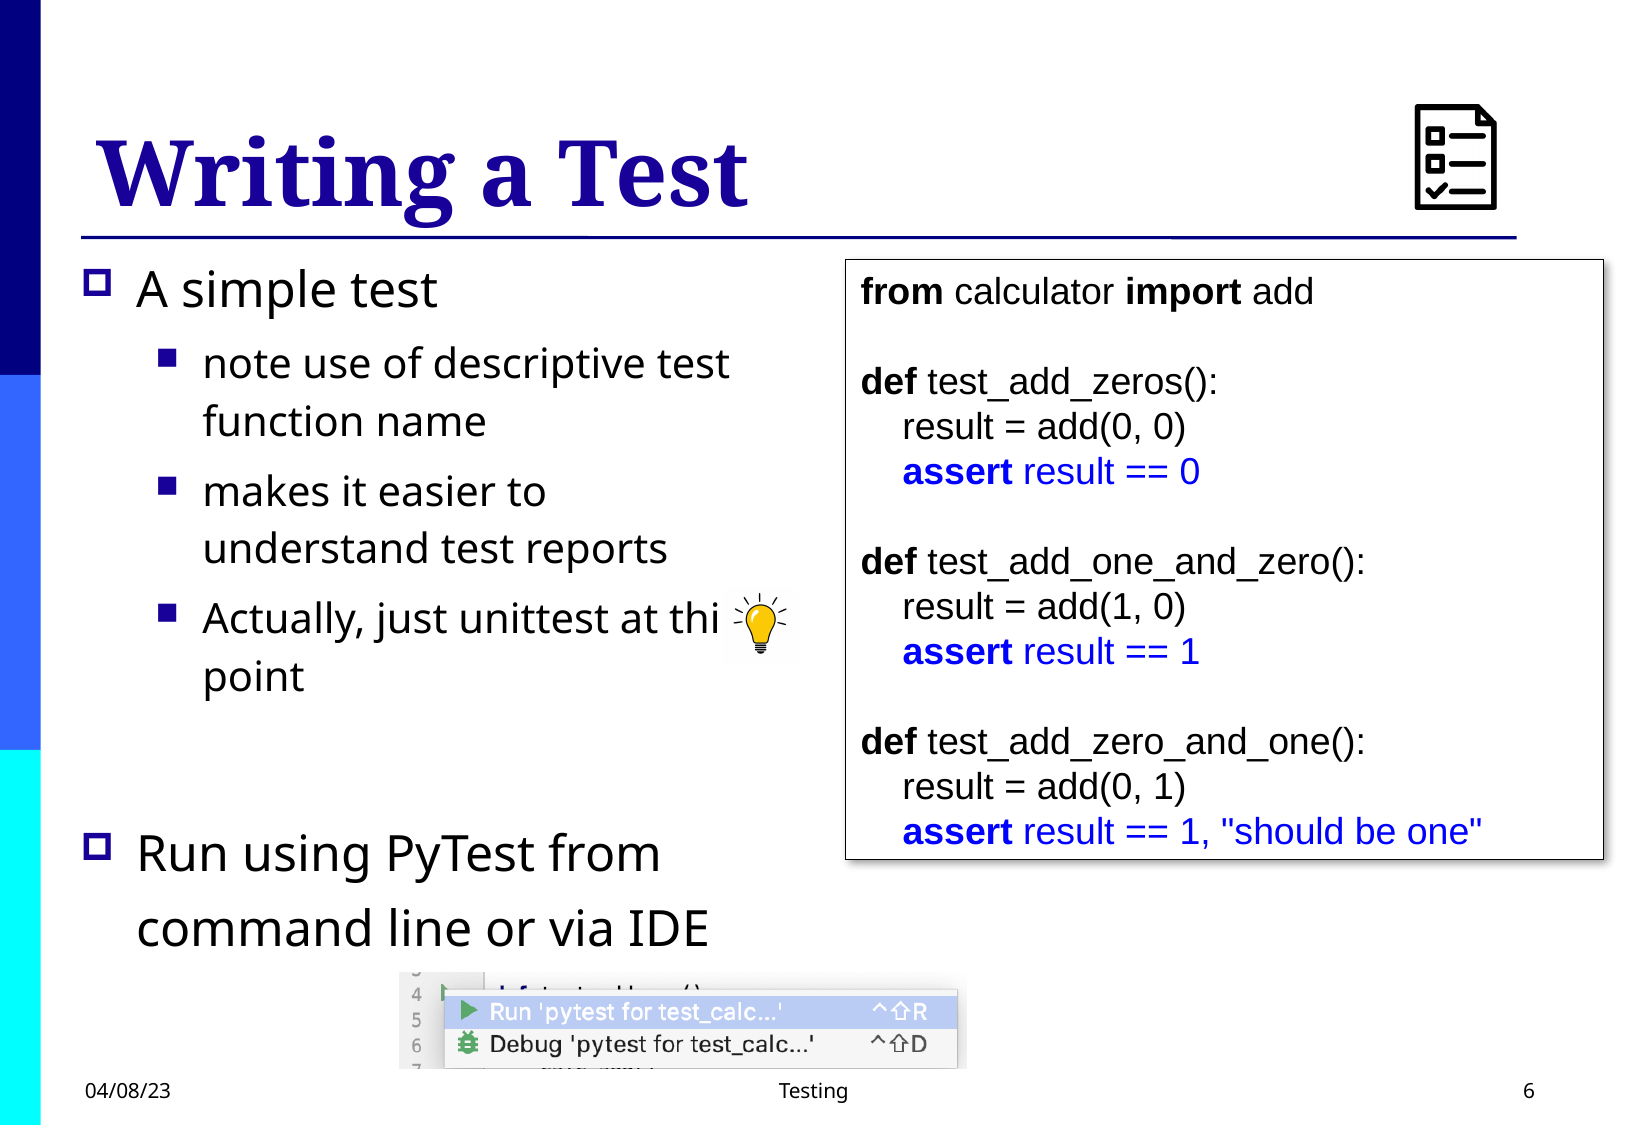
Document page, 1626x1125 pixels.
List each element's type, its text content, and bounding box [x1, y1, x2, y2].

list A simple test note use of descriptive test function name makes it easier to understand test reports Actually, just unittest at this point Run using PyTest from command line or via IDE [65, 234, 796, 978]
text_box from calculator import add def test_add_zeros(): result = add(0, 0) assert result == 0 def test_add_one_and_zero(): result = add(1, 0) assert result == 1 def test_add_zero_and_one(): result = add(0, 1) assert result == 1, "should be one" [845, 259, 1604, 860]
picture [398, 972, 967, 1069]
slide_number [70, 1070, 450, 1125]
footer Testing [556, 1070, 1071, 1125]
picture [1402, 104, 1508, 210]
slide_number 6 [1170, 1070, 1550, 1125]
picture [722, 585, 800, 665]
title Writing a Test [81, 45, 1544, 233]
